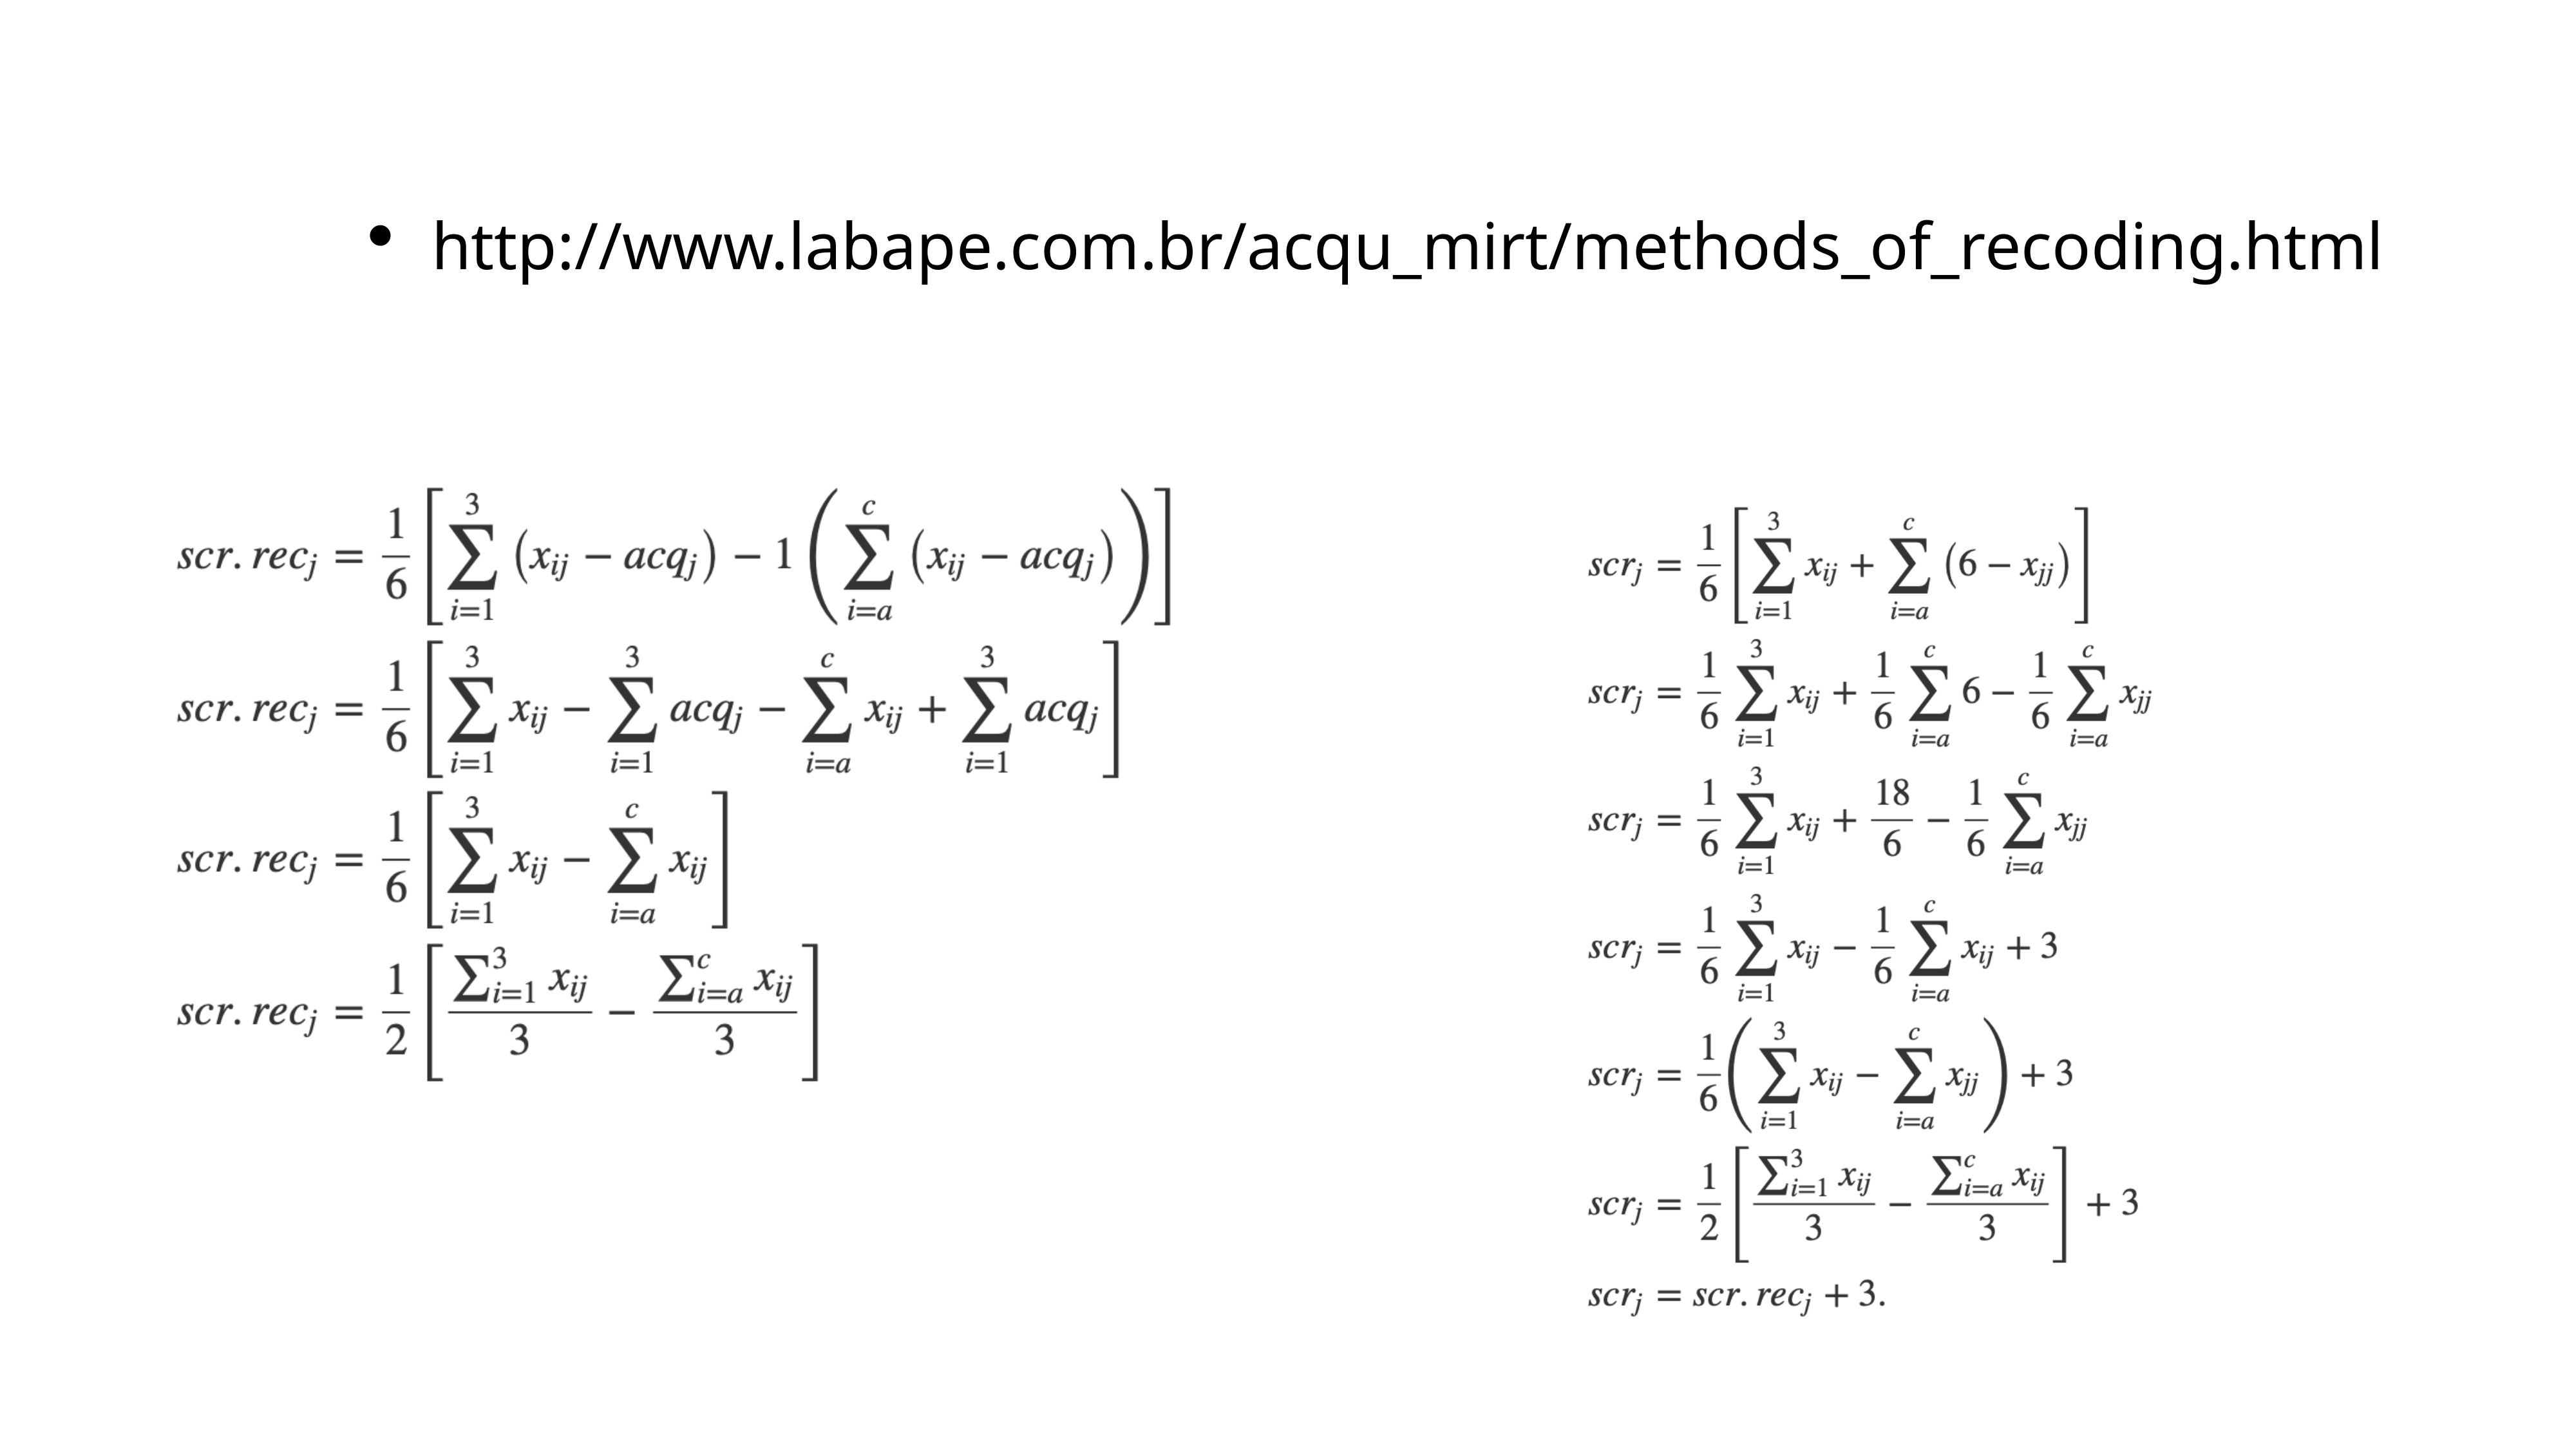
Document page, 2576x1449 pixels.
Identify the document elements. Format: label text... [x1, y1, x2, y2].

picture [55, 434, 1289, 1124]
picture [1497, 429, 2248, 1378]
text_box http://www.labape.com.br/acqu_mirt/methods_of_recoding.html [357, 209, 2401, 289]
